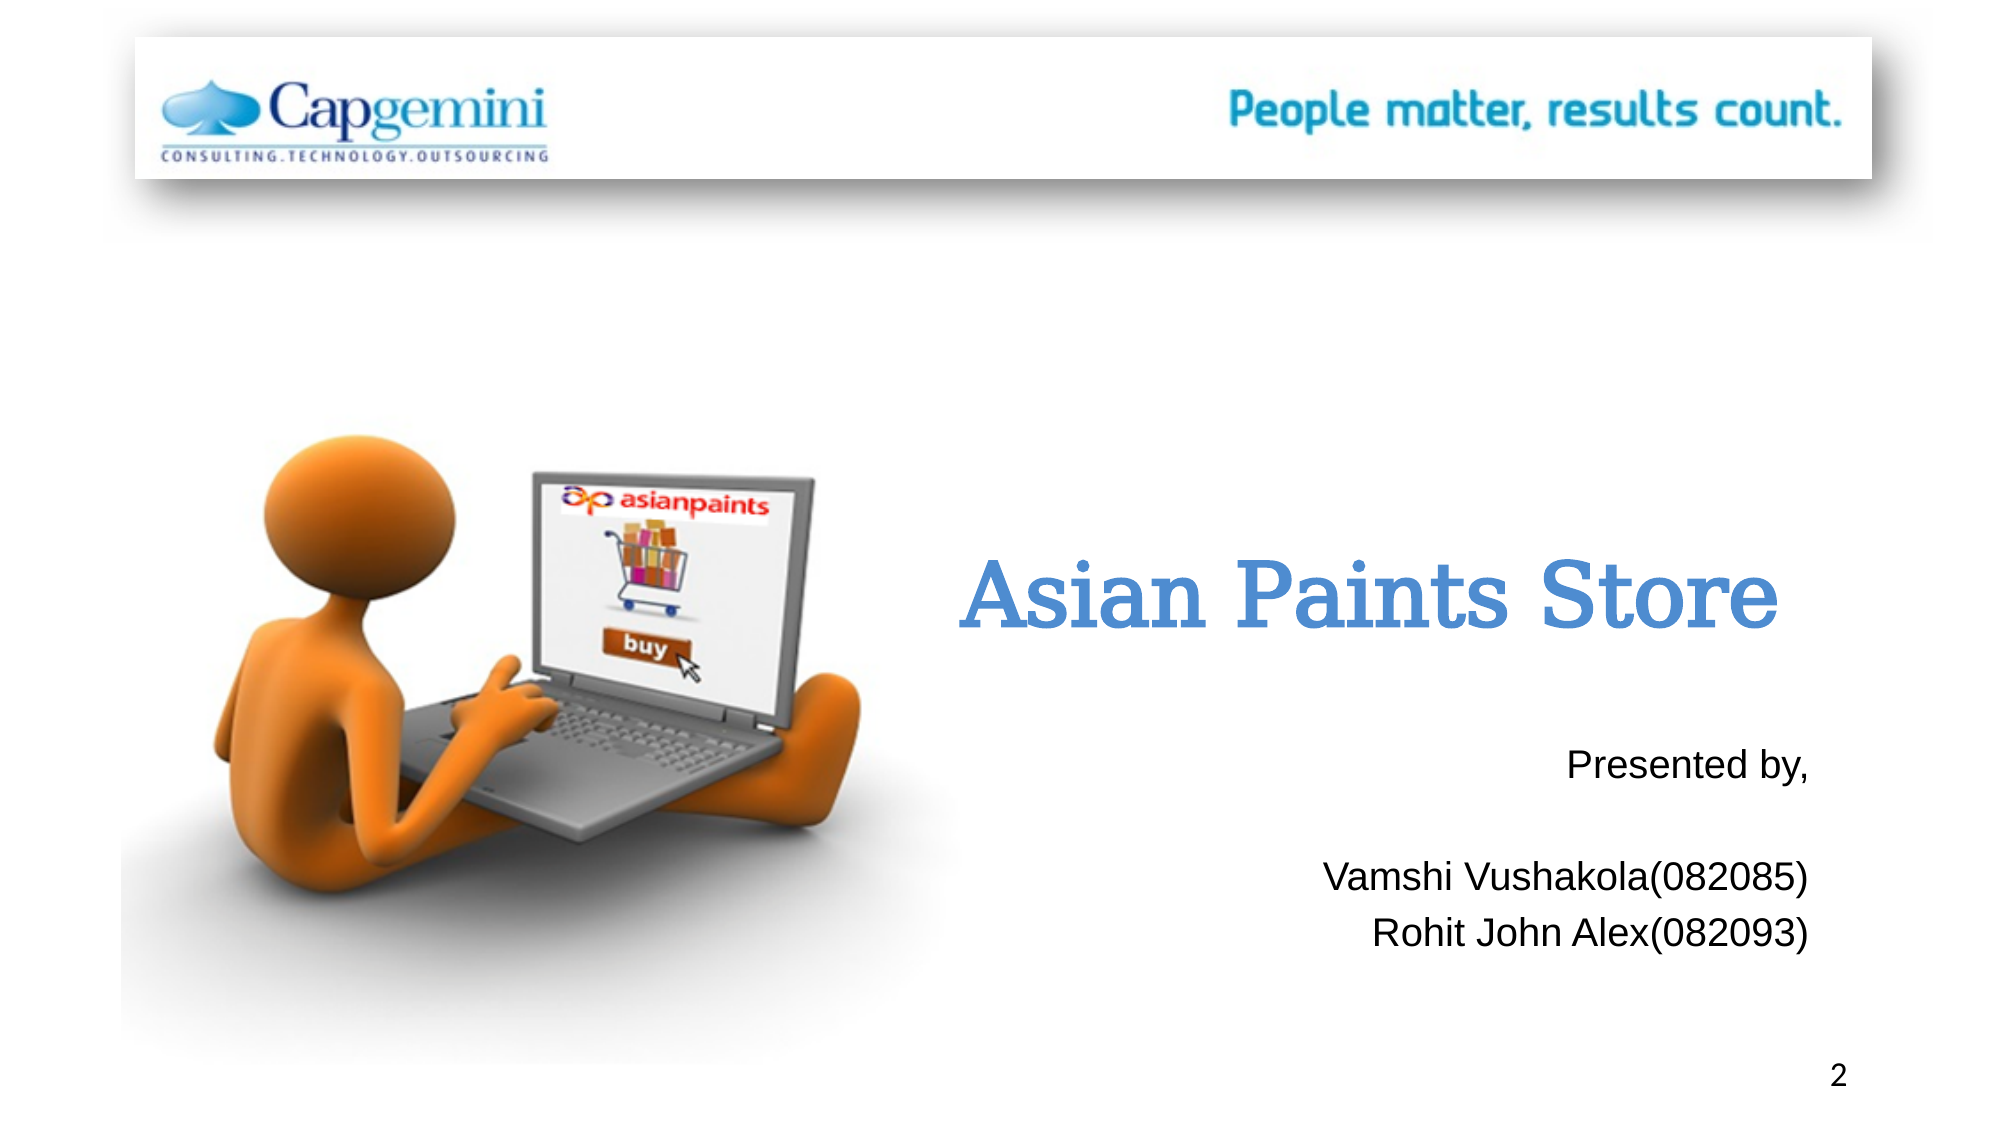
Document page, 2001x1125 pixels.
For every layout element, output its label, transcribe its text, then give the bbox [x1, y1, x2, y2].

text_box Presented by, Vamshi Vushakola(082085) Rohit John Alex(082093) [1212, 732, 1823, 1017]
picture [135, 37, 1872, 179]
text_box Asian Paints Store [1018, 477, 1801, 705]
picture [121, 321, 1018, 1080]
slide_number 2 [1412, 1042, 1863, 1103]
